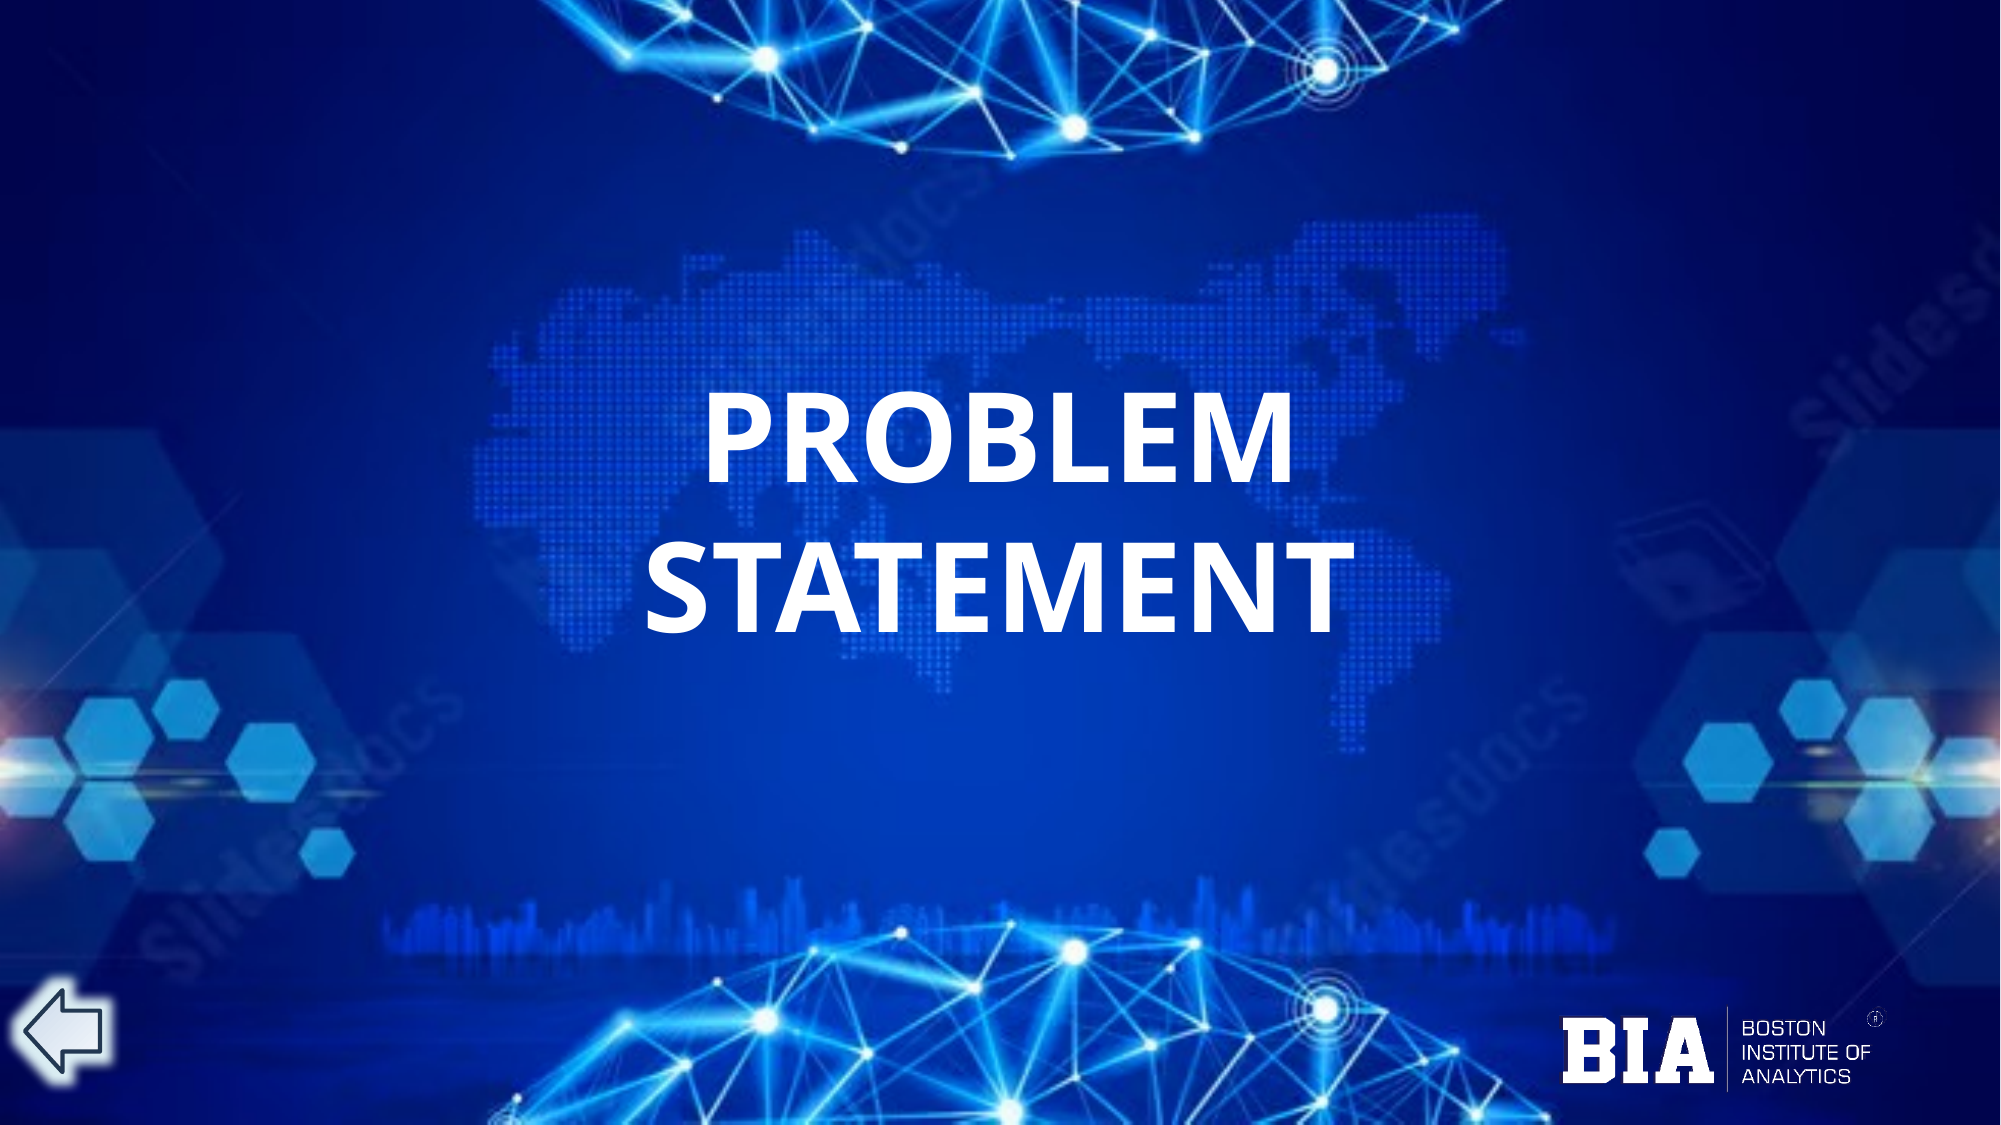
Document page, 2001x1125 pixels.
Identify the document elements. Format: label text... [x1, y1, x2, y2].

text_box PROBLEM STATEMENT [409, 349, 1591, 665]
picture [0, 0, 2001, 1125]
text_box [23, 988, 103, 1075]
